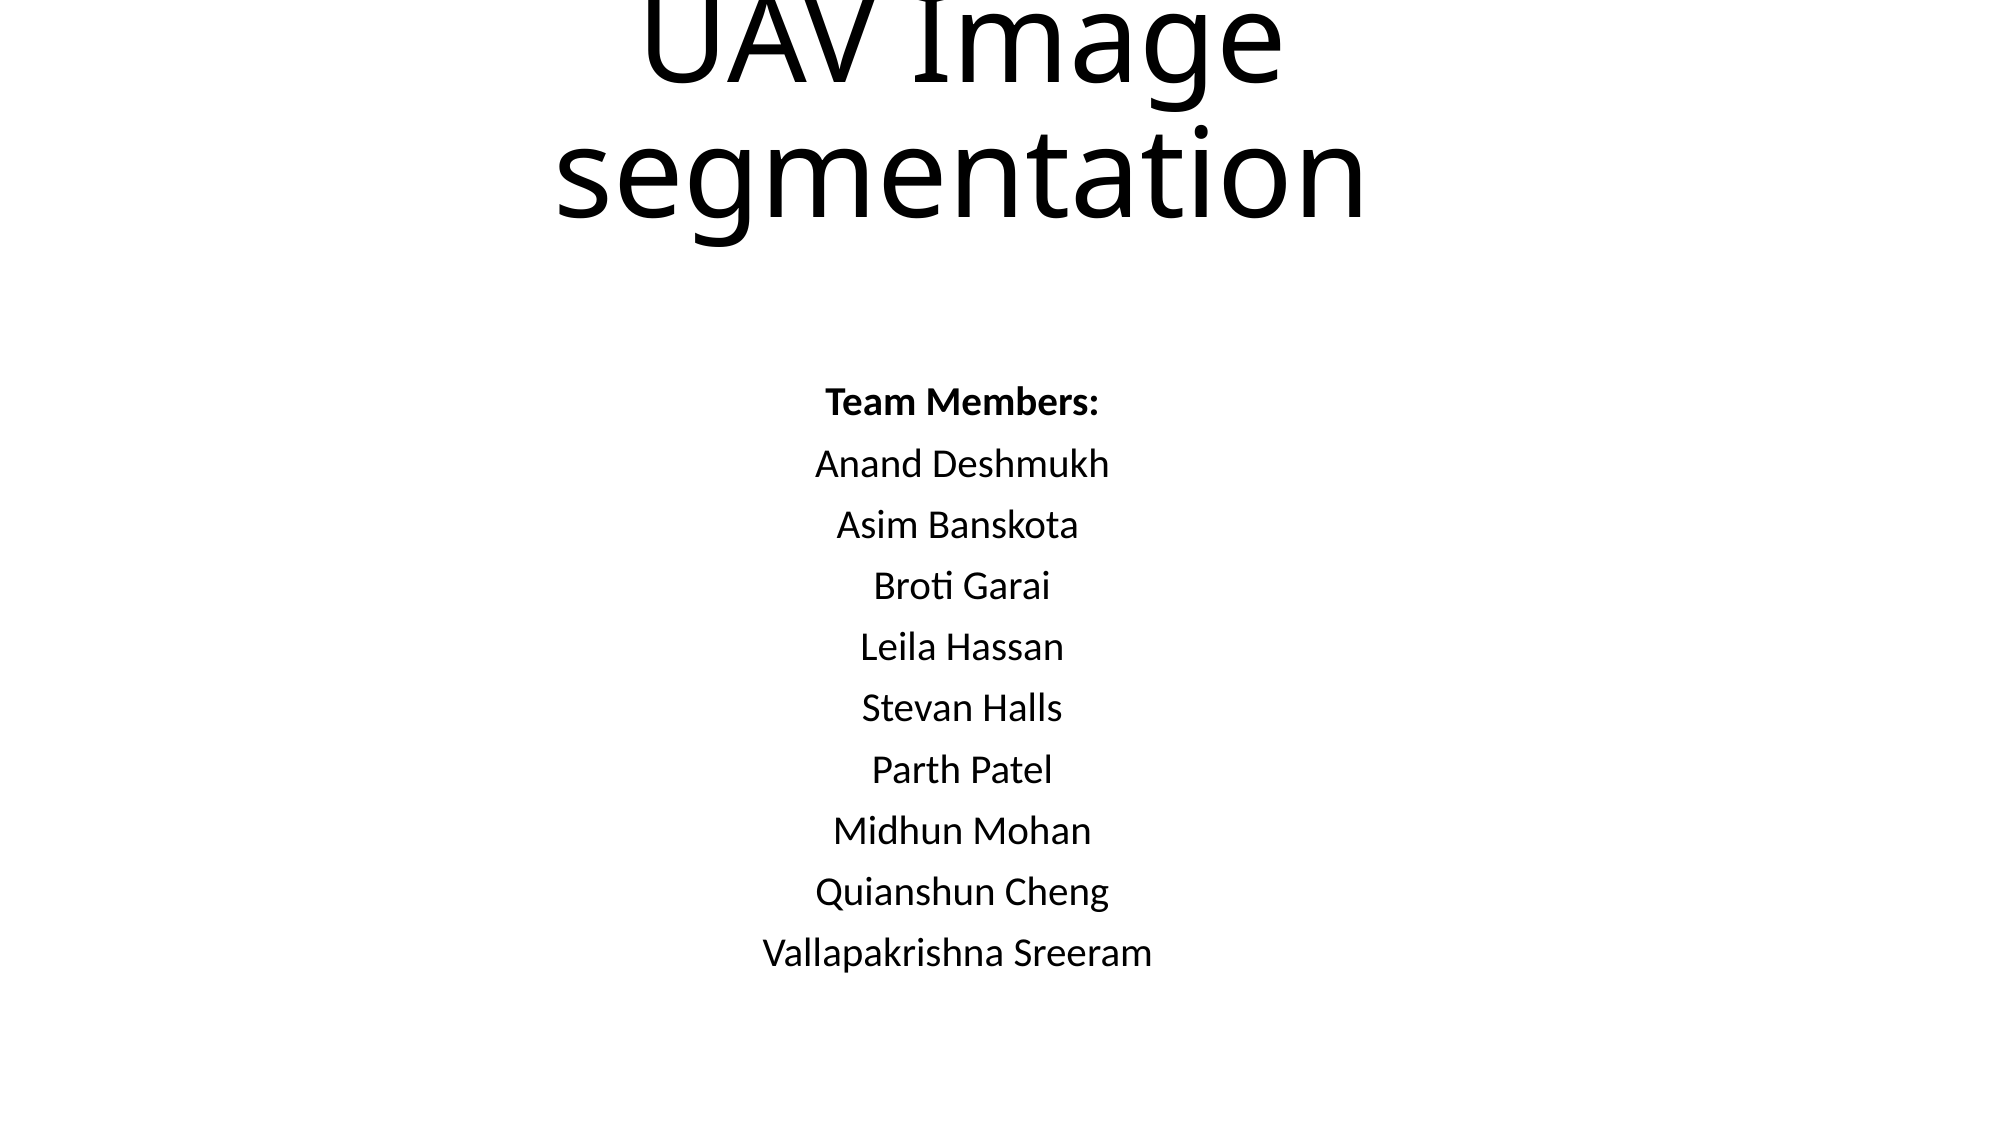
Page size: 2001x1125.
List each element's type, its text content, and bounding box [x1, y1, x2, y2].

title UAV Image segmentation [243, 25, 1682, 253]
subtitle Team Members: Anand Deshmukh Asim Banskota Broti Garai Leila Hassan Stevan Halls Parth Patel Midhun Mohan Quianshun Cheng Vallapakrishna Sreeram [121, 372, 1804, 990]
